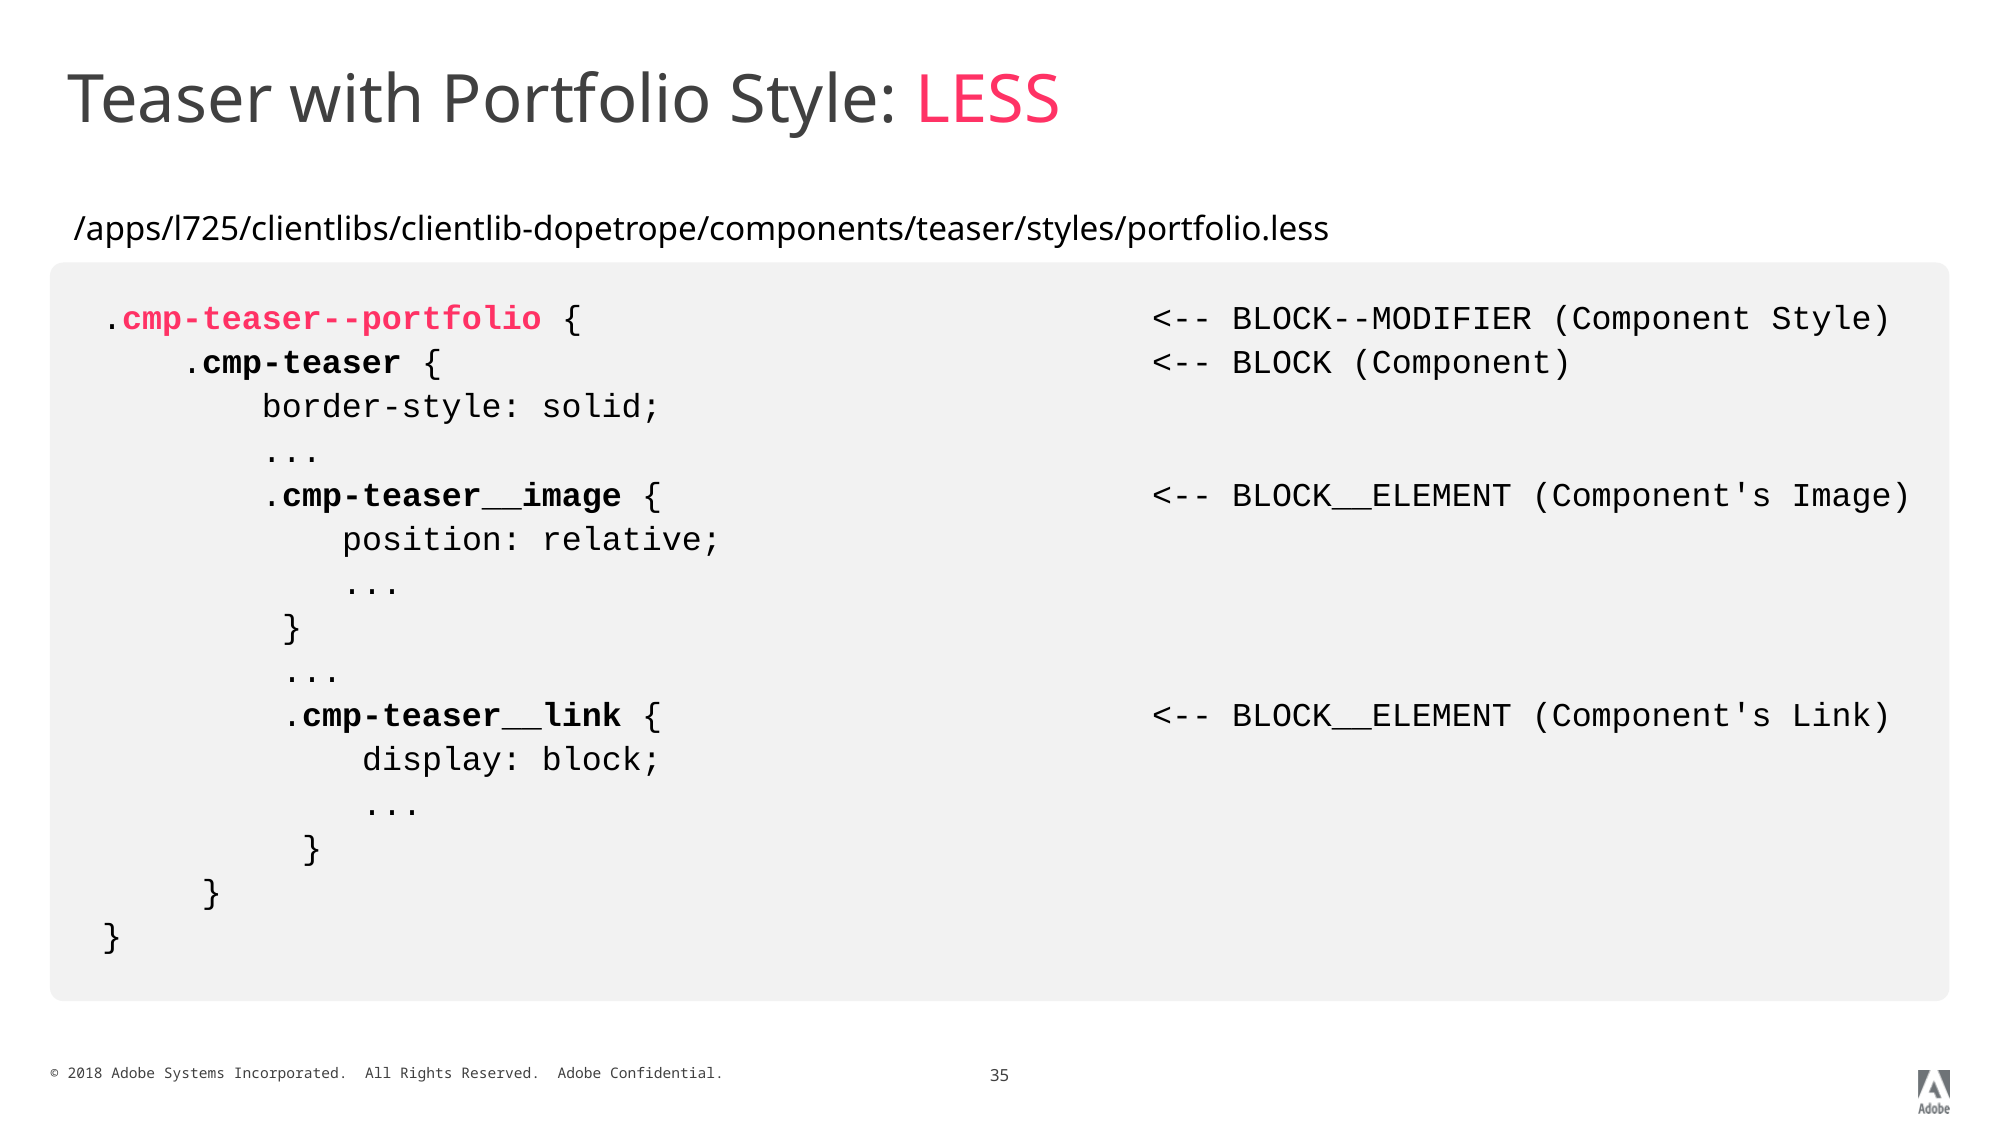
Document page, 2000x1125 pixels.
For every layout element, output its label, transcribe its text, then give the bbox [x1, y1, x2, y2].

text_box /apps/l725/clientlibs/clientlib-dopetrope/components/teaser/styles/portfolio.less [49, 199, 1950, 255]
slide_number 35 [916, 1062, 1083, 1091]
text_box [49, 262, 1950, 1002]
title Teaser with Portfolio Style: LESS [49, 47, 1950, 145]
